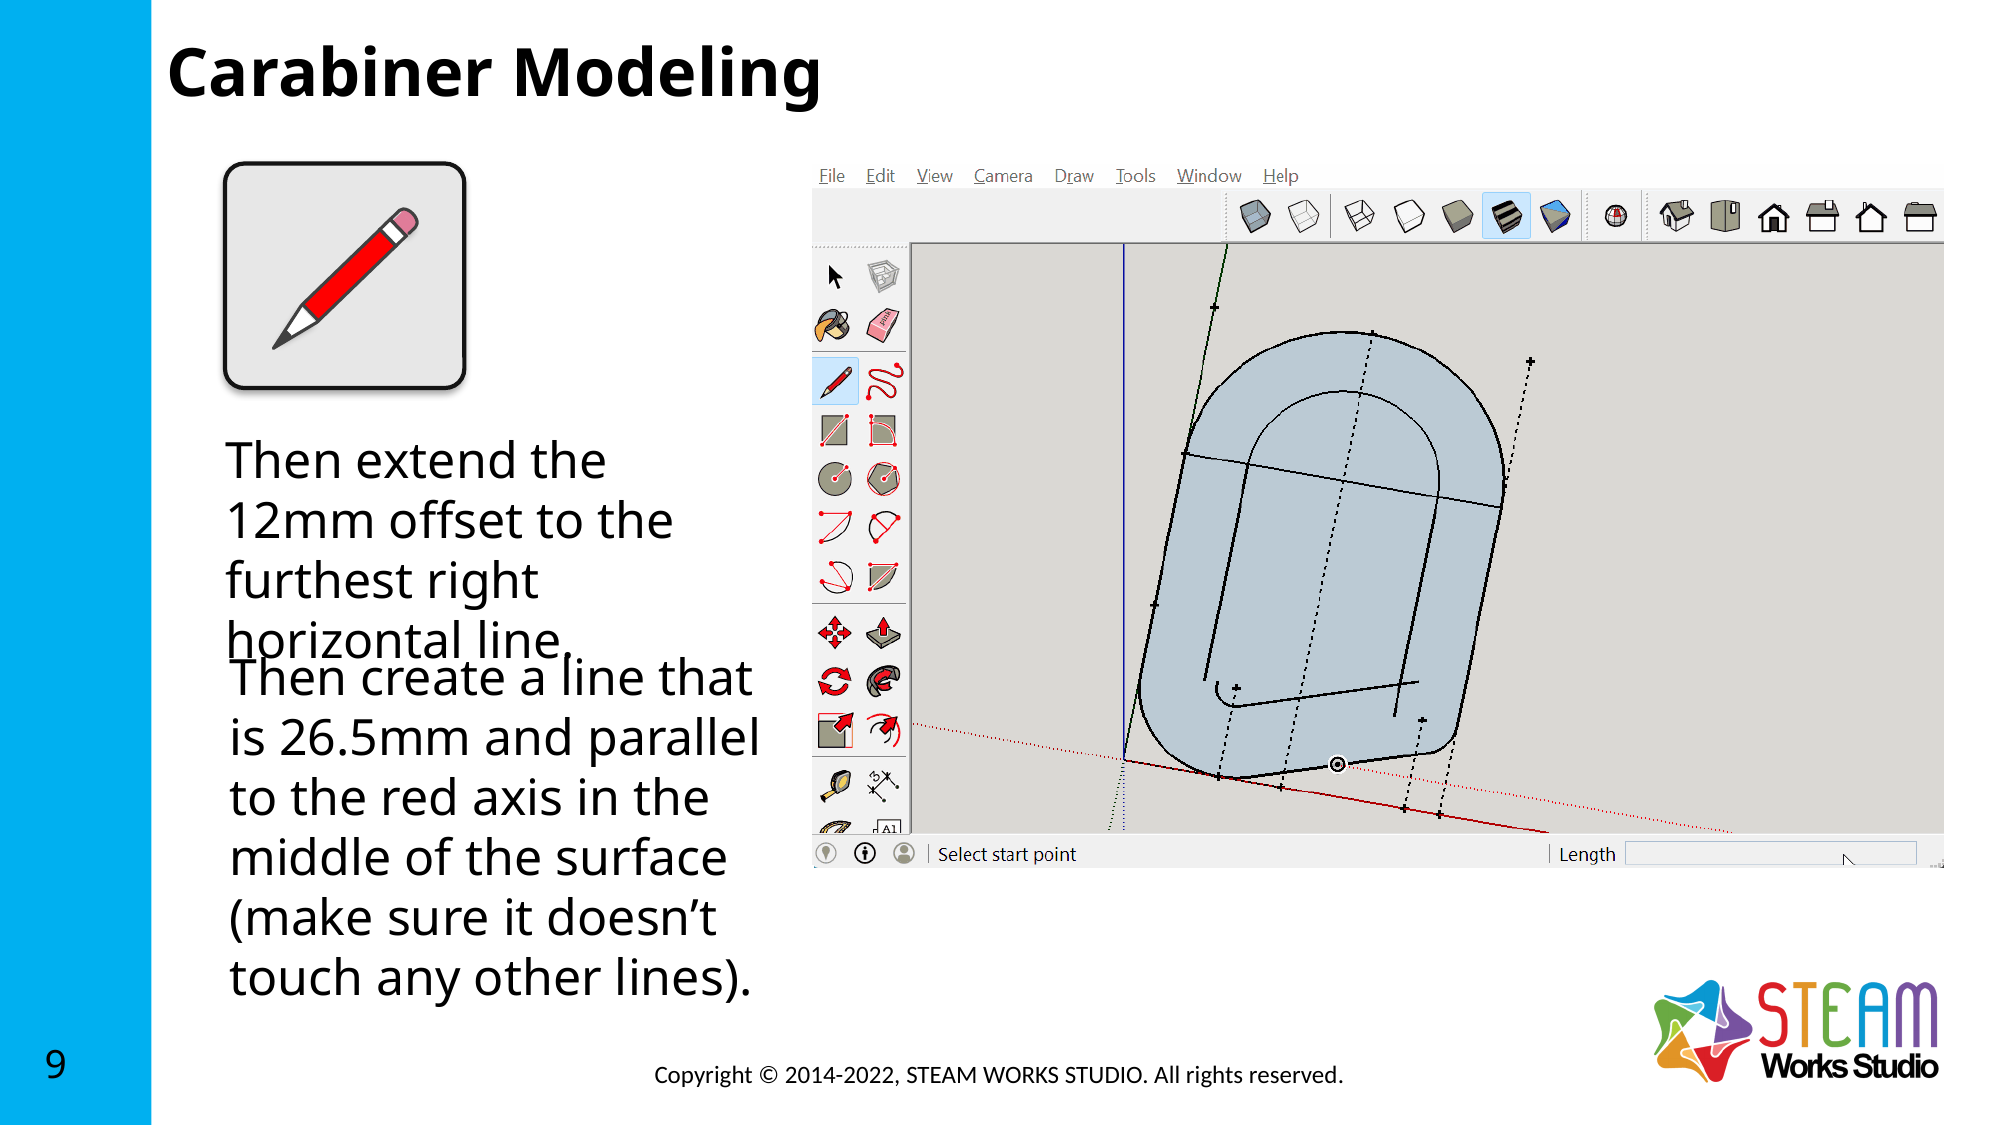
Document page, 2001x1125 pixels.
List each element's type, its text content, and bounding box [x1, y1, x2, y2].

picture [812, 164, 1944, 869]
text_box 9 [29, 1031, 171, 1094]
picture [1650, 976, 1942, 1086]
text_box Carabiner Modeling [151, 22, 839, 118]
text_box Then extend the 12mm offset to the furthest right horizontal line. [210, 420, 750, 676]
text_box Then create a line that is 26.5mm and parallel to the red axis in the middle of the surface (make sure it doesn’t touch any other lines). [214, 638, 788, 1014]
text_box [224, 163, 465, 389]
